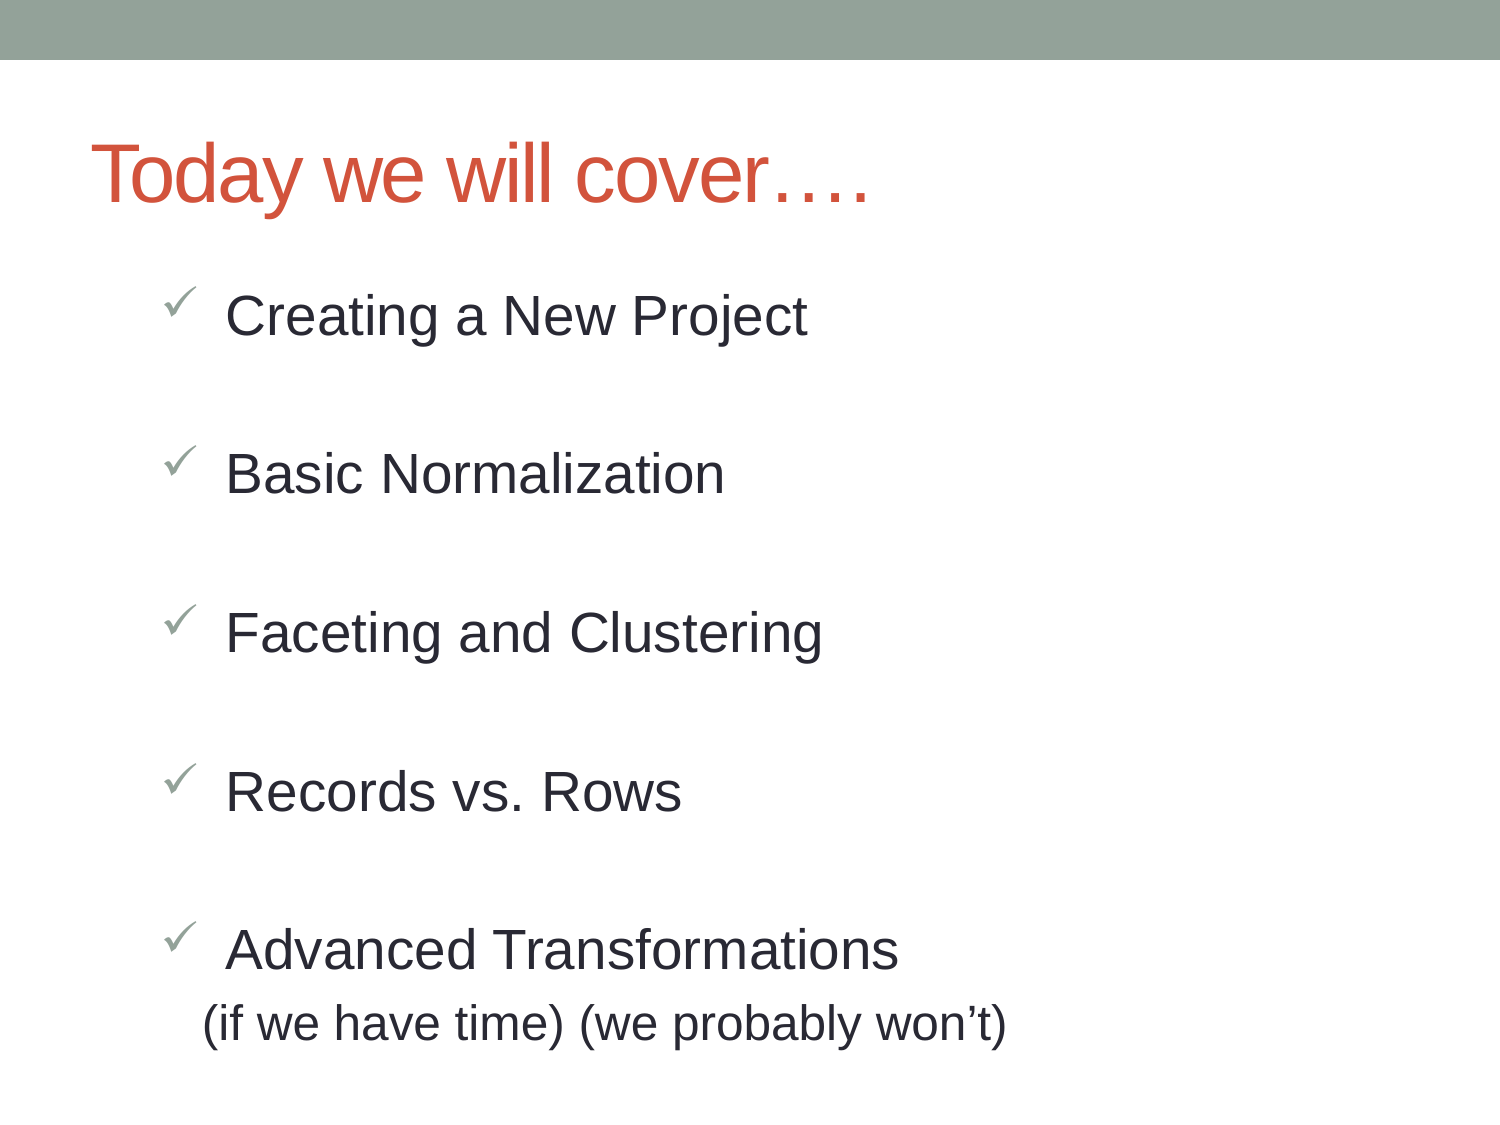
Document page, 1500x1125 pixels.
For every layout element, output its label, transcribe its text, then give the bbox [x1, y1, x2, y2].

list Creating a New Project Basic Normalization Faceting and Clustering Records vs. Rows Advanced Transformations (if we have time) (we probably won’t) [145, 270, 1384, 1061]
title Today we will cover…. [75, 87, 1425, 250]
